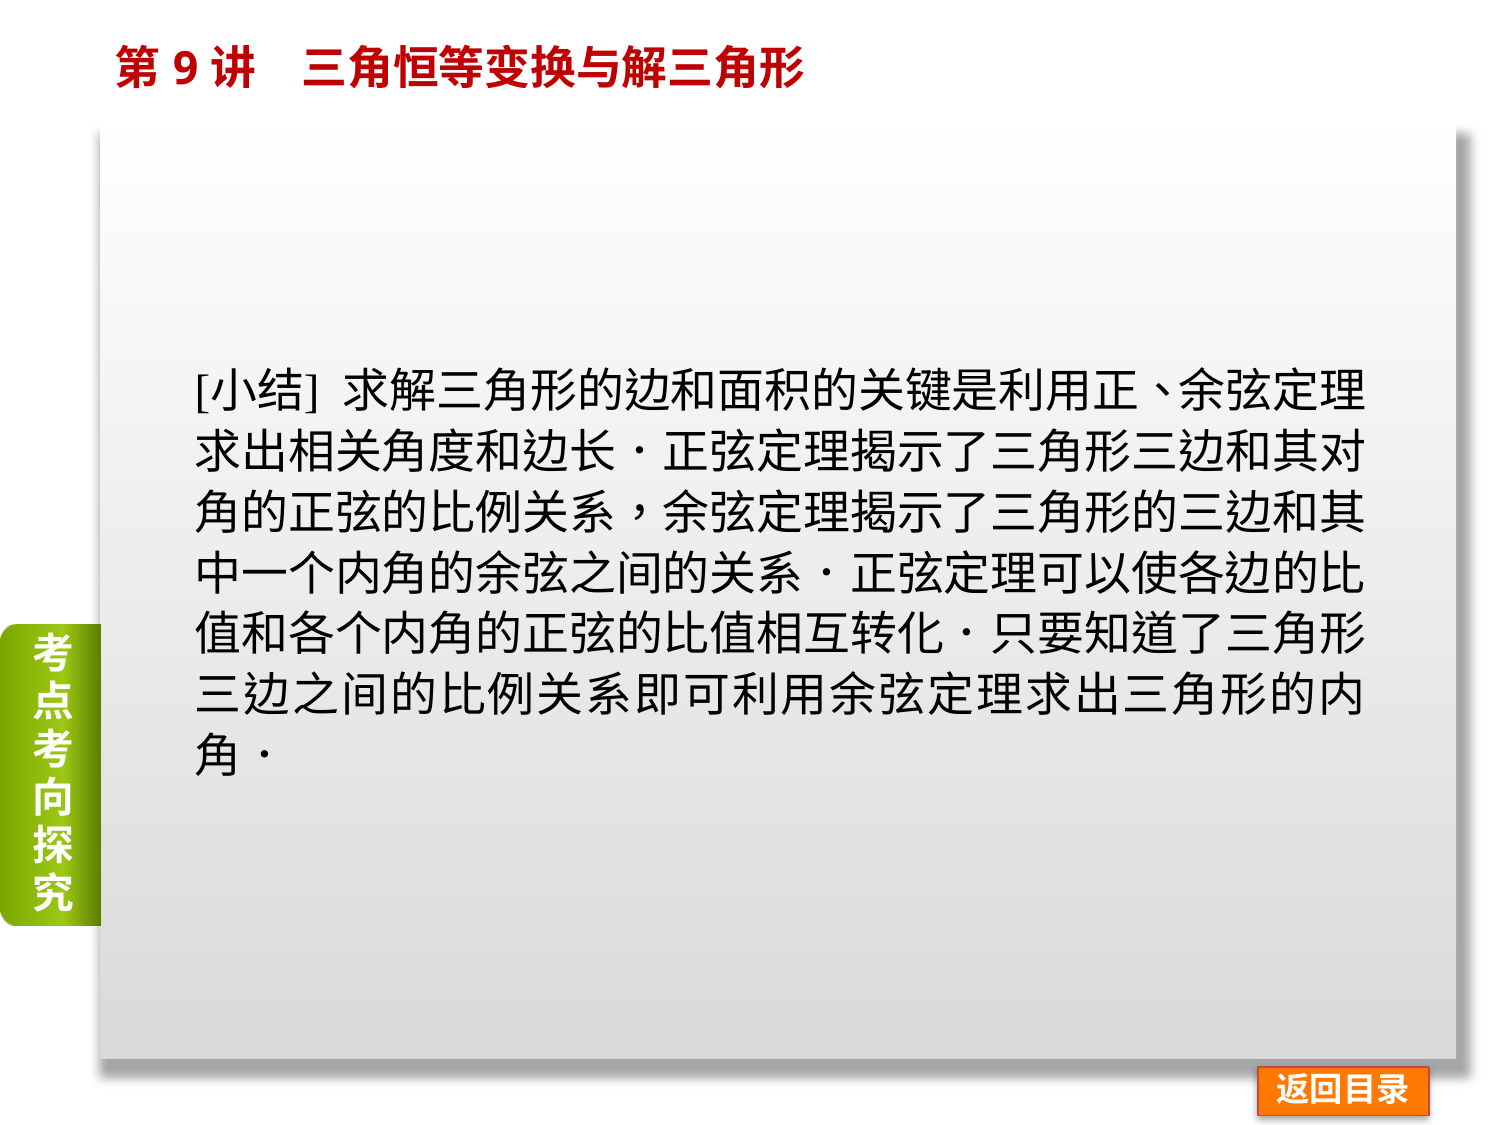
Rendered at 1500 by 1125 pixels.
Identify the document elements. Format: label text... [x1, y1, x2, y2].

picture [0, 623, 101, 927]
text_box 返回目录 [1257, 1066, 1430, 1116]
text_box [194, 360, 1367, 1001]
text_box 第9讲 三角恒等变换与解三角形 [100, 27, 1199, 106]
